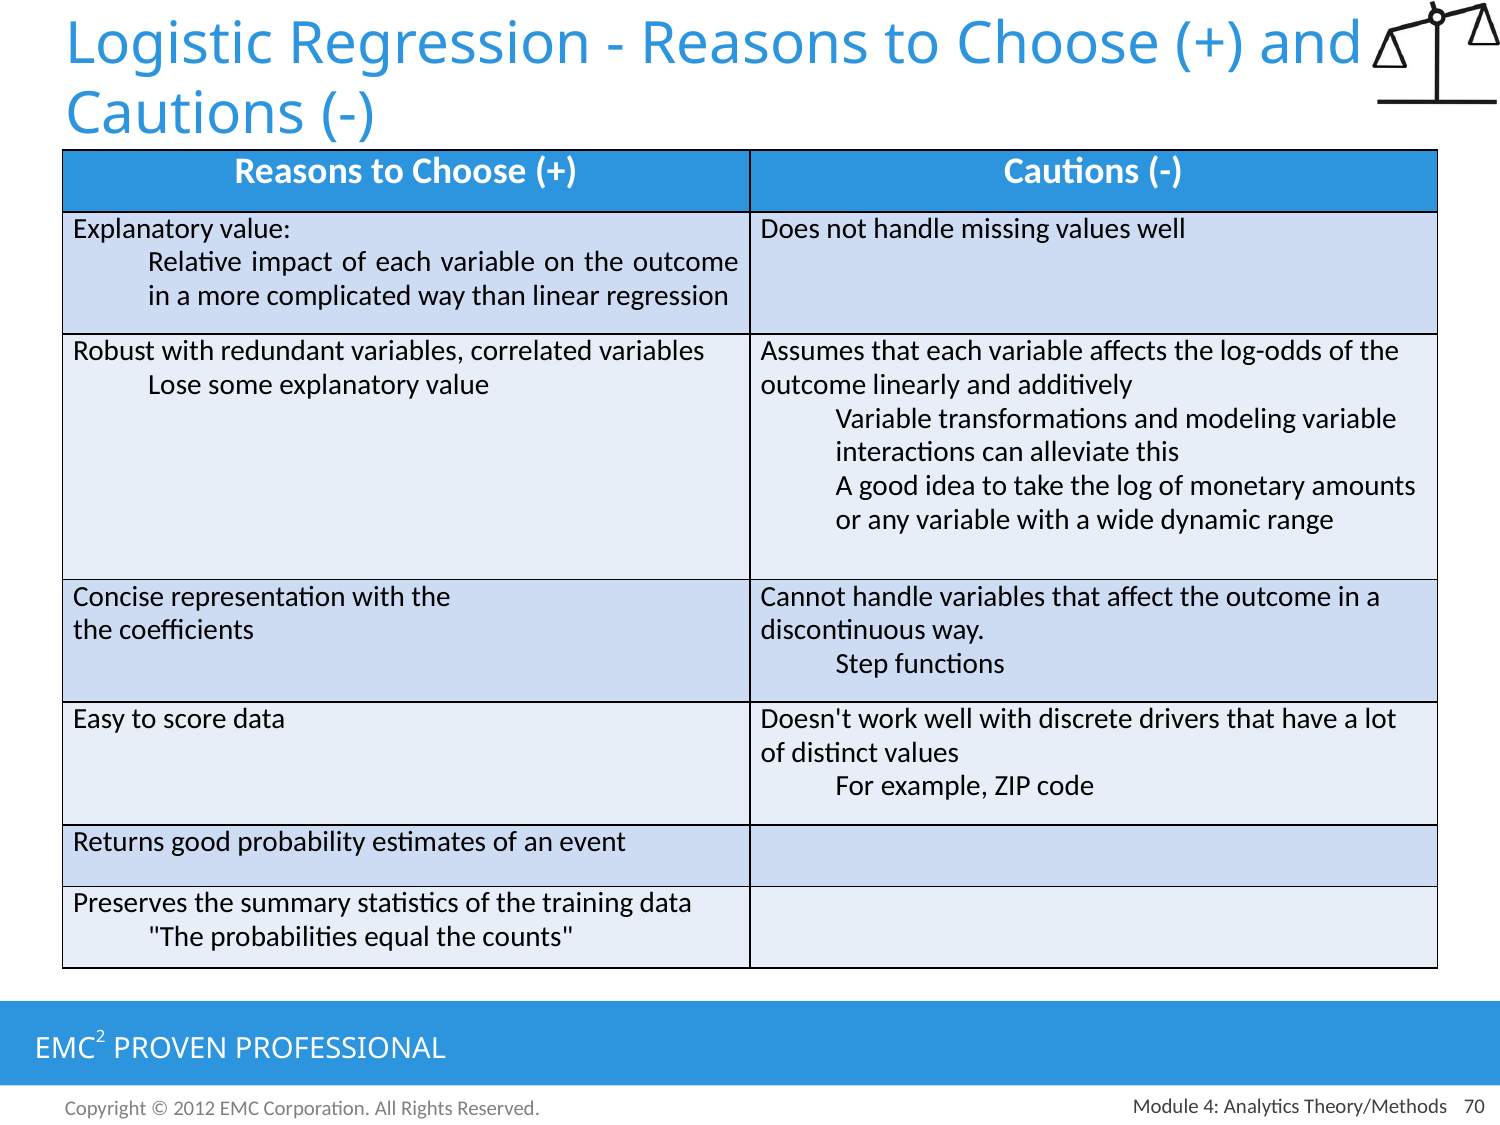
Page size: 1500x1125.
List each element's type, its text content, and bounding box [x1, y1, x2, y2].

table_cell Doesn't work well with discrete drivers that have a lot of distinct values For example, ZIP code [751, 703, 1437, 824]
table_cell Easy to score data [63, 703, 749, 824]
table_cell Explanatory value: Relative impact of each variable on the outcome in a more complicated way than linear regression [63, 213, 749, 333]
table_cell Does not handle missing values well [751, 213, 1437, 333]
slide_number 70 [1425, 1087, 1500, 1125]
table_cell Concise representation with the the coefficients [63, 580, 749, 701]
table_cell Robust with redundant variables, correlated variables Lose some explanatory value [63, 335, 749, 579]
picture [1372, 0, 1500, 105]
table_cell Cannot handle variables that affect the outcome in a discontinuous way. Step functions [751, 580, 1437, 701]
title Logistic Regression - Reasons to Choose (+) and Cautions (-) [49, 12, 1438, 138]
table_cell Returns good probability estimates of an event [63, 826, 749, 886]
table_header Reasons to Choose (+) [63, 151, 749, 211]
table_cell [751, 826, 1437, 886]
footer Module 4: Analytics Theory/Methods [774, 1087, 1425, 1125]
table_cell Assumes that each variable affects the log-odds of the outcome linearly and additively Variable transformations and modeling variable interactions can alleviate this A good idea to take the log of monetary amounts or any variable with a wide dynamic range [751, 335, 1437, 579]
table_cell [751, 887, 1437, 967]
table_header Cautions (-) [751, 151, 1437, 211]
table_cell Preserves the summary statistics of the training data "The probabilities equal the counts" [63, 887, 749, 967]
